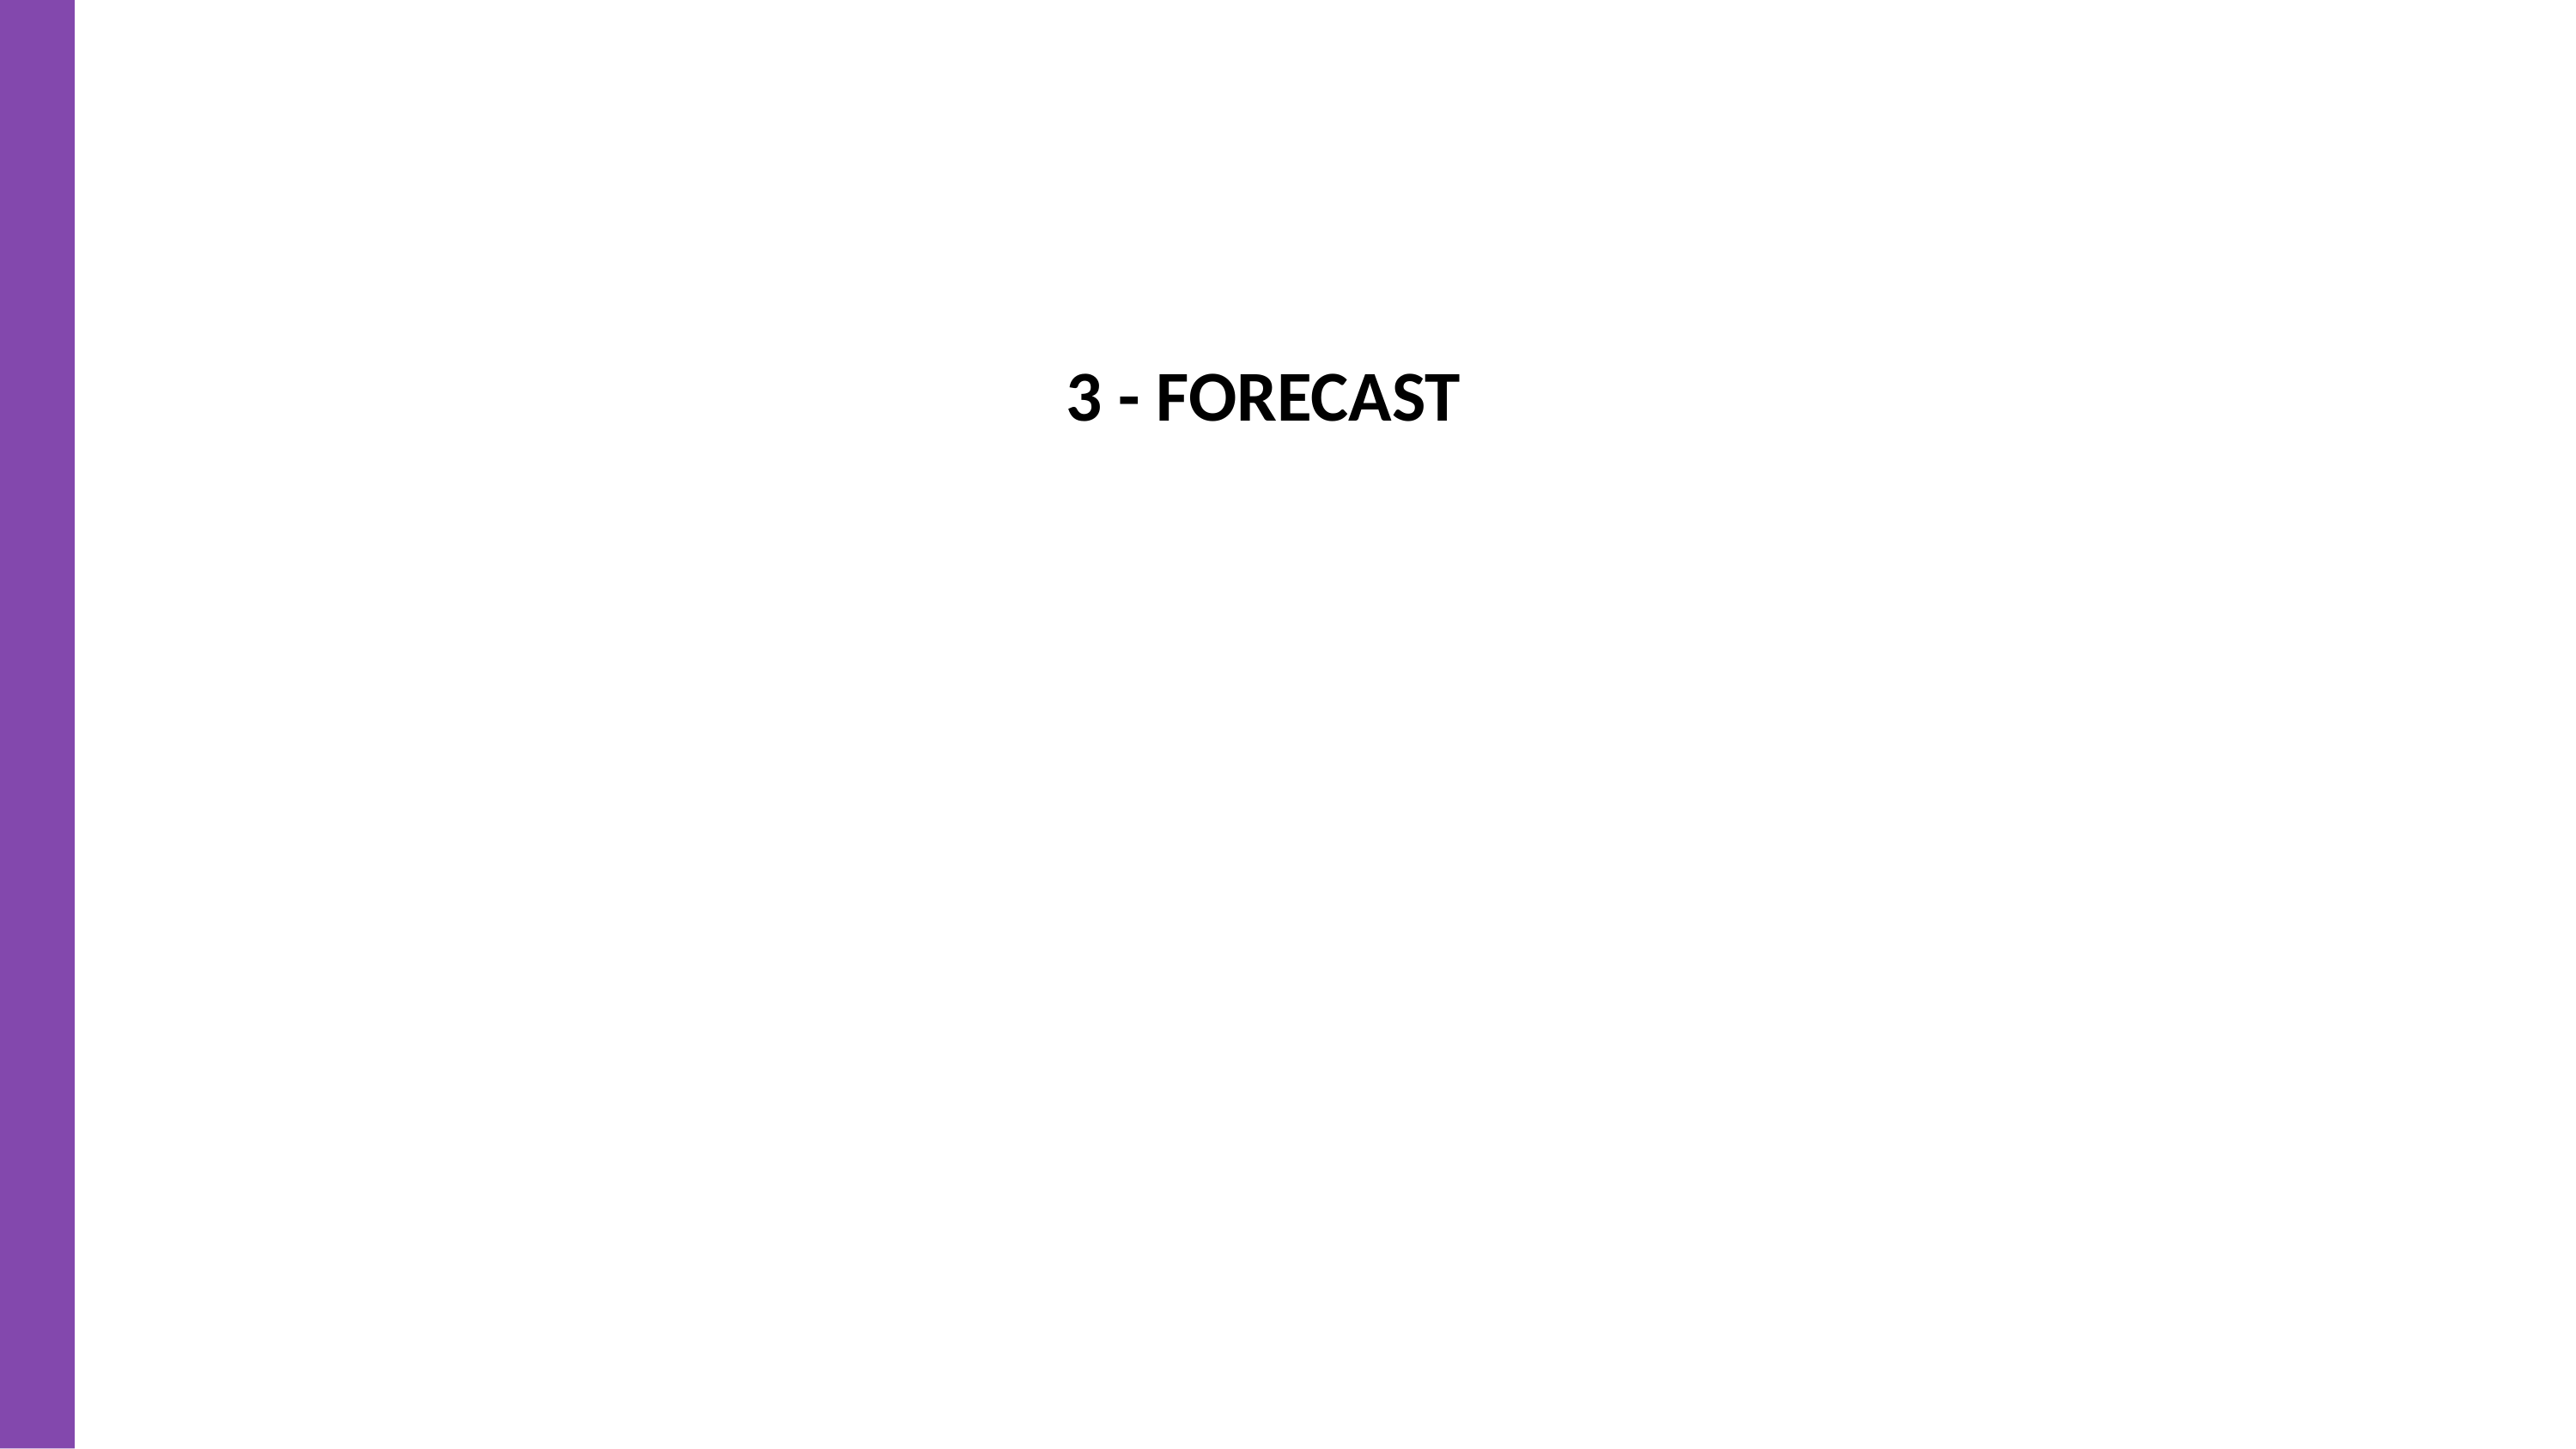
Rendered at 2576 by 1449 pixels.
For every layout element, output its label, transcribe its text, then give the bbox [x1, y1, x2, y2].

text_box 3 - FORECAST [398, 343, 2129, 794]
text_box [0, 0, 76, 1449]
